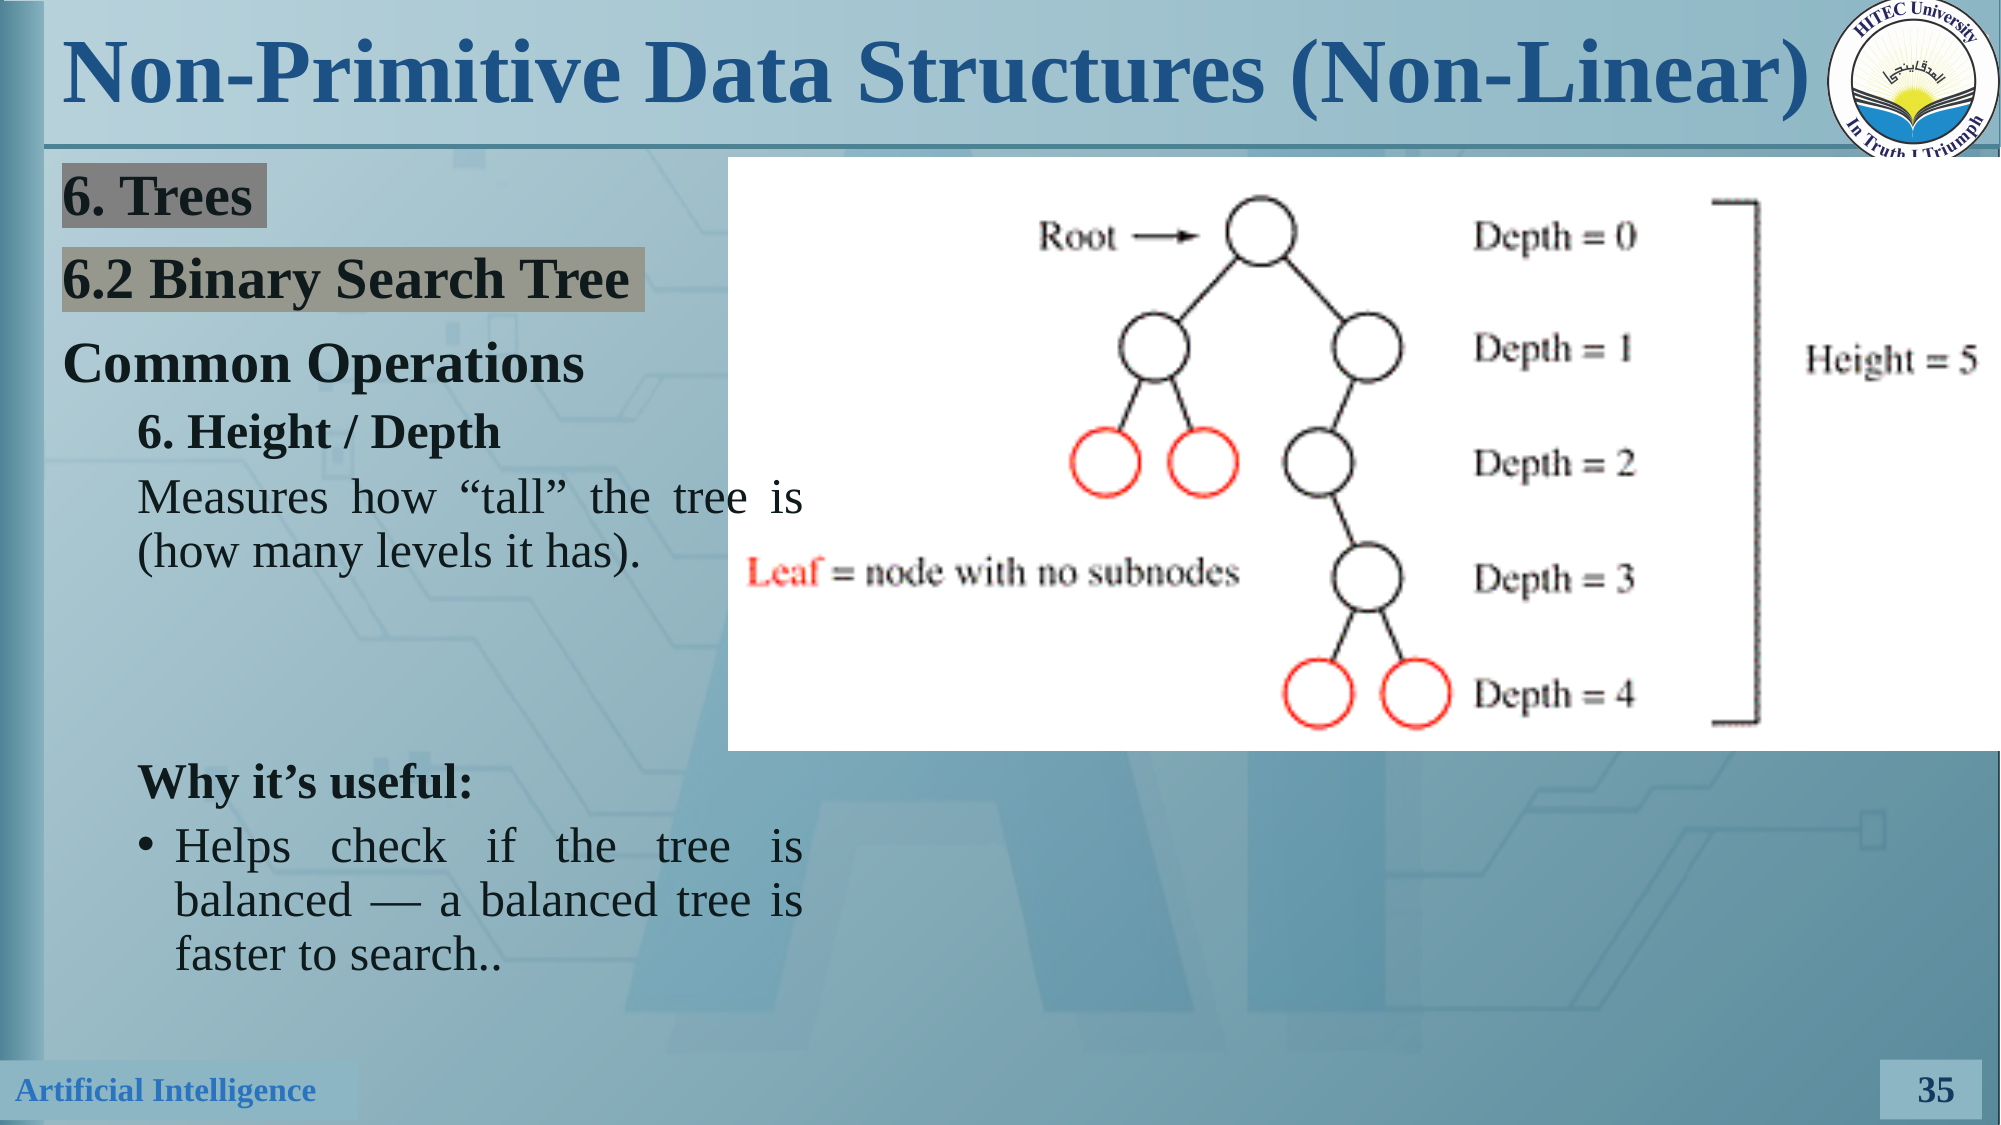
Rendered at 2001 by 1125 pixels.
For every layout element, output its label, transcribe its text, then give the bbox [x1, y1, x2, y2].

slide_number 35 [1692, 1057, 1970, 1118]
title Non-Primitive Data Structures (Non-Linear) [47, 5, 1915, 141]
picture [727, 0, 2001, 1125]
list 6. Trees 6.2 Binary Search Tree Common Operations 6. Height / Depth Measures how “tall” the tree is (how many levels it has). Why it’s useful: Helps check if the tree is balanced — a balanced tree is faster to search.. [47, 157, 820, 1084]
